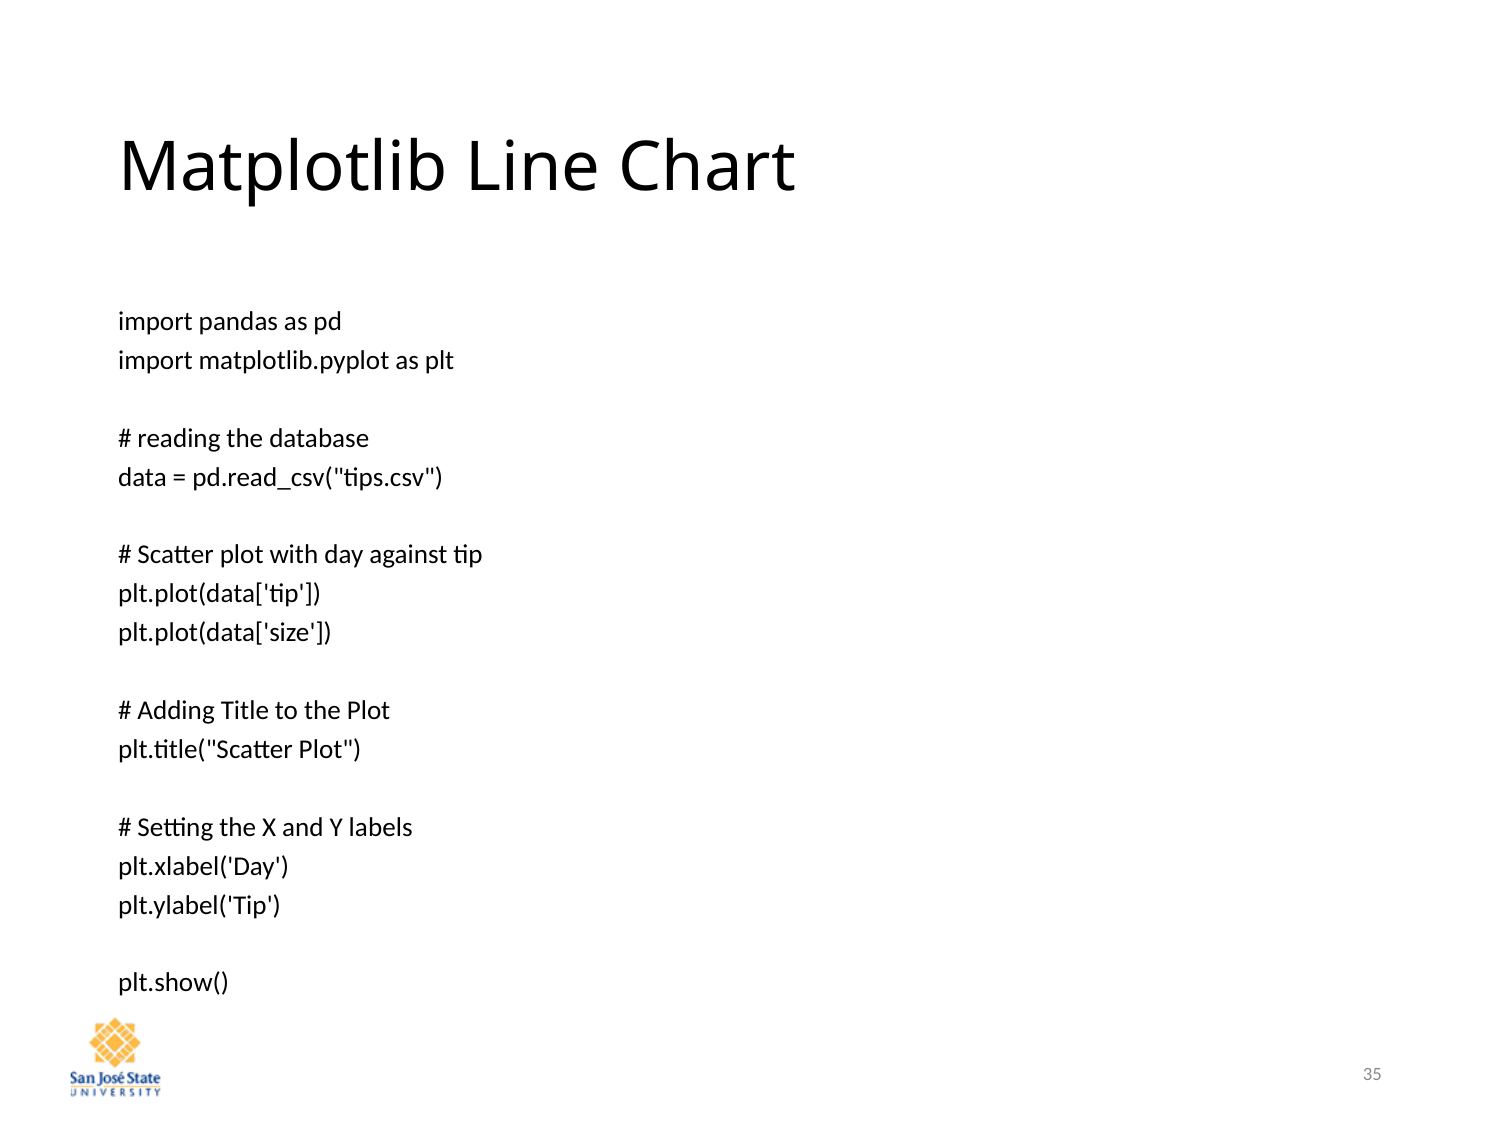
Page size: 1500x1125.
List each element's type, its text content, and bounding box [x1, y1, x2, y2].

title Matplotlib Line Chart [103, 59, 1397, 278]
picture [60, 1012, 166, 1112]
list import pandas as pd import matplotlib.pyplot as plt # reading the database data = pd.read_csv("tips.csv") # Scatter plot with day against tip plt.plot(data['tip']) plt.plot(data['size']) # Adding Title to the Plot plt.title("Scatter Plot") # Setting the X and Y labels plt.xlabel('Day') plt.ylabel('Tip') plt.show() [103, 299, 1397, 1014]
slide_number 35 [1059, 1042, 1397, 1103]
